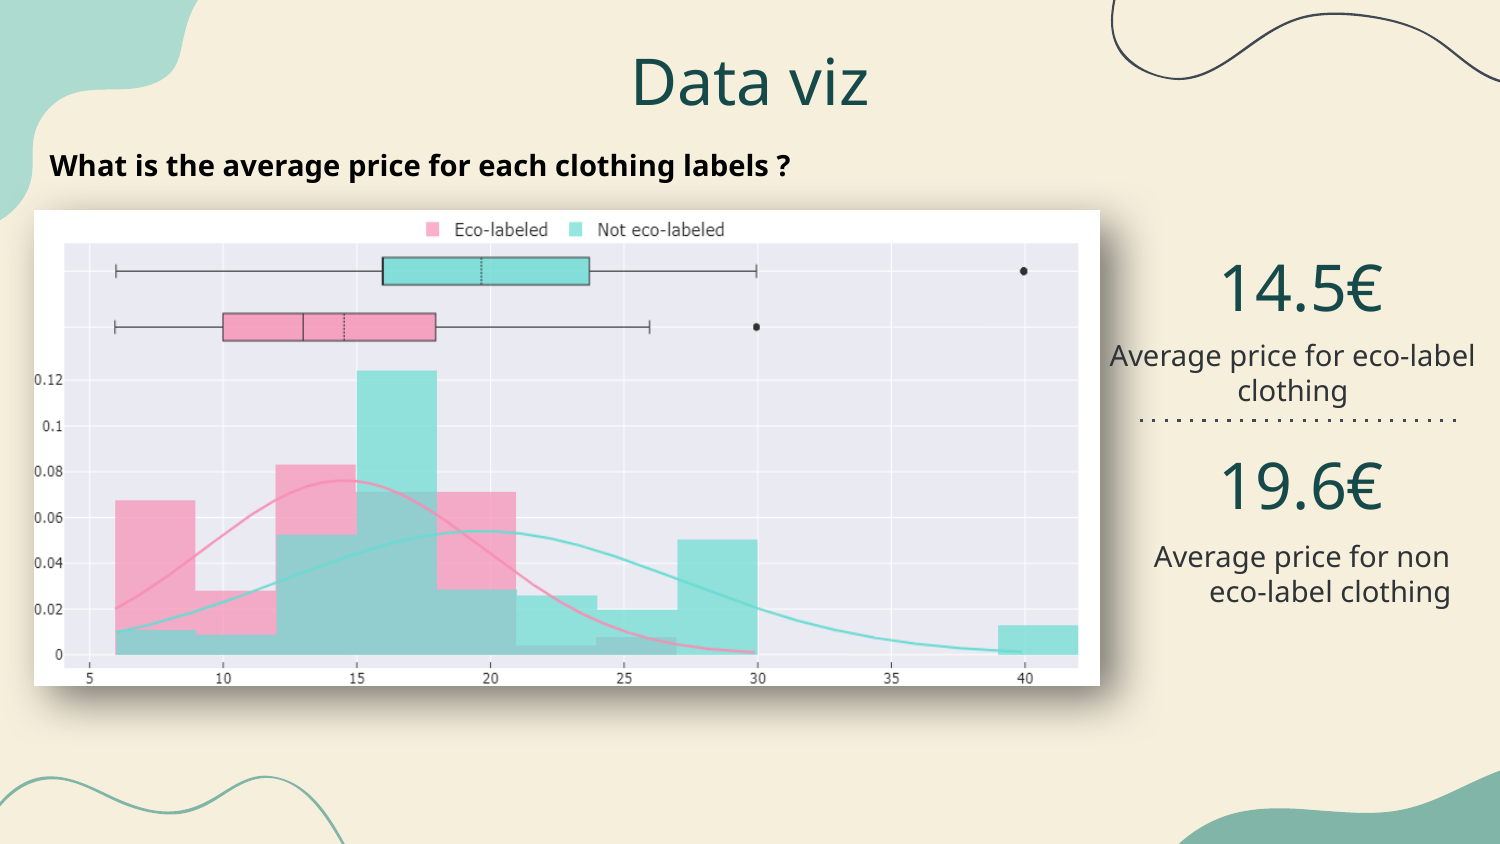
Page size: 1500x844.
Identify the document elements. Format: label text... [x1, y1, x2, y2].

title Data viz [116, 40, 1383, 115]
text_box Average price for non eco-label clothing [1104, 540, 1482, 607]
text_box Average price for eco-label clothing [1104, 337, 1482, 407]
text_box 14.5€ [1104, 232, 1500, 325]
text_box 19.6€ [1104, 452, 1500, 523]
text_box What is the average price for each clothing labels ? [34, 139, 1100, 207]
picture [33, 210, 1101, 686]
